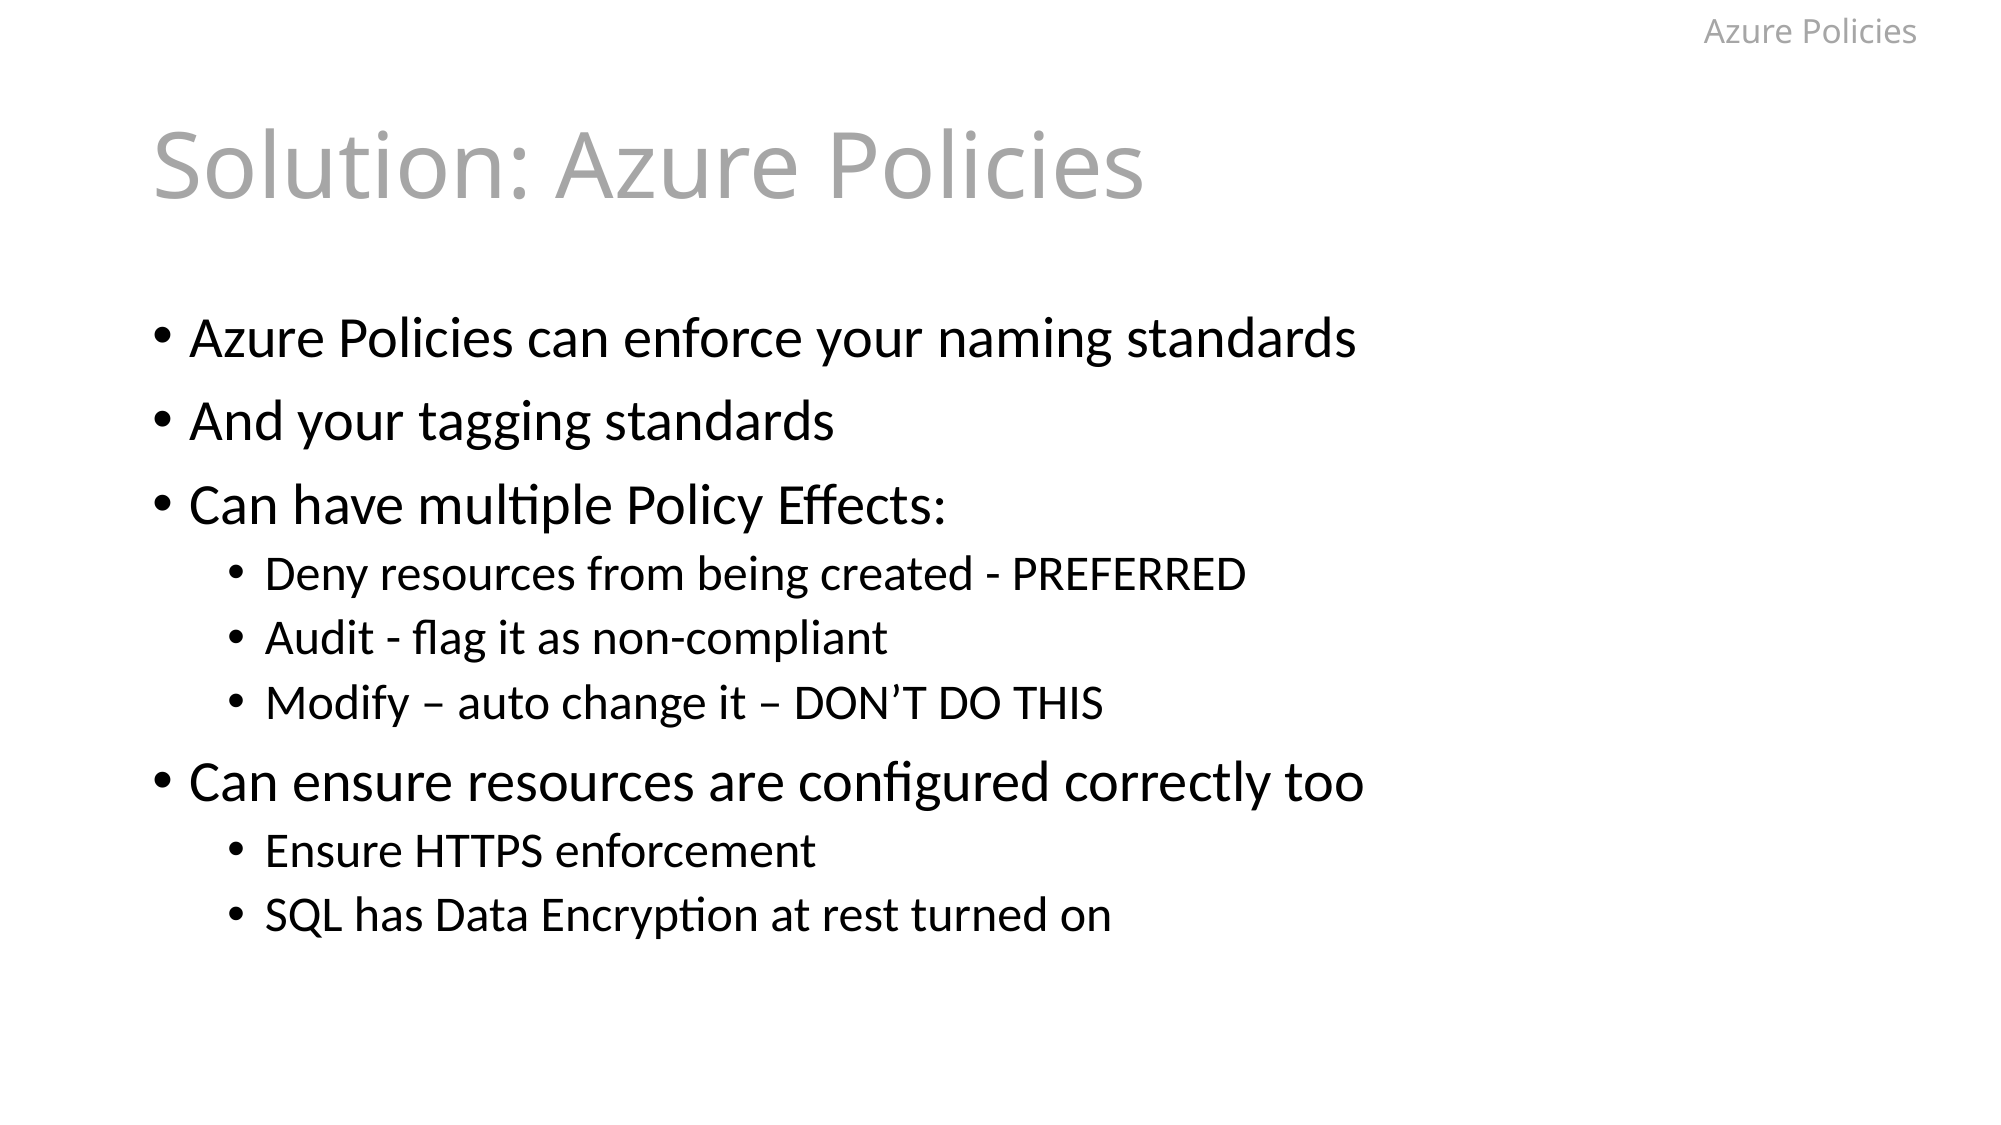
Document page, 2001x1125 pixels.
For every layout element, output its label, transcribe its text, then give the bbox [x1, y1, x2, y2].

text_box Azure Policies [1688, 6, 2000, 60]
list Azure Policies can enforce your naming standards And your tagging standards Can have multiple Policy Effects: Deny resources from being created - PREFERRED Audit - flag it as non-compliant Modify – auto change it – DON’T DO THIS Can ensure resources are configured correctly too Ensure HTTPS enforcement SQL has Data Encryption at rest turned on [137, 299, 1863, 1079]
title Solution: Azure Policies [137, 59, 1863, 278]
